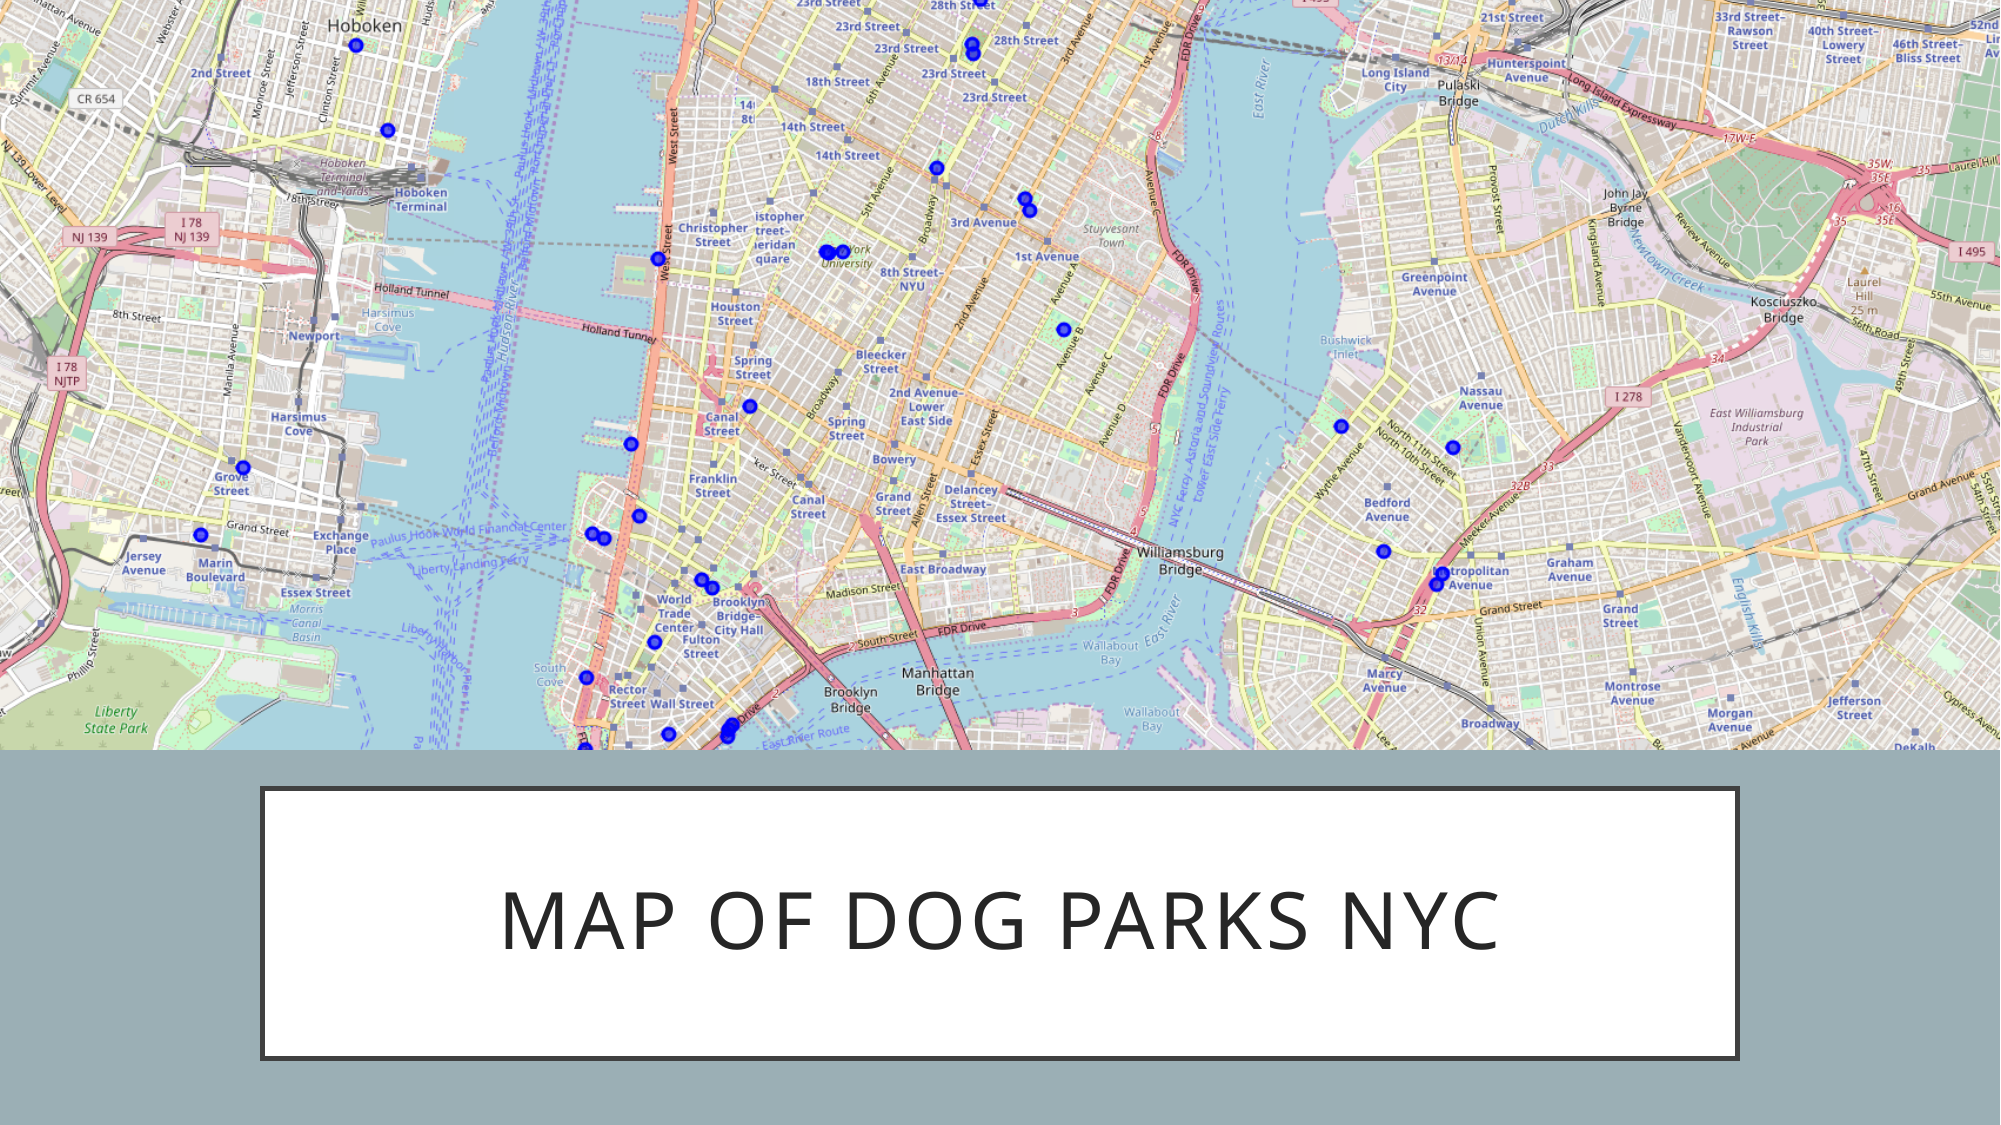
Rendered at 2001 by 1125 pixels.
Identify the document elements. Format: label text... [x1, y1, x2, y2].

picture [0, 0, 2000, 750]
title Map of Dog Parks NYC [260, 786, 1740, 1061]
